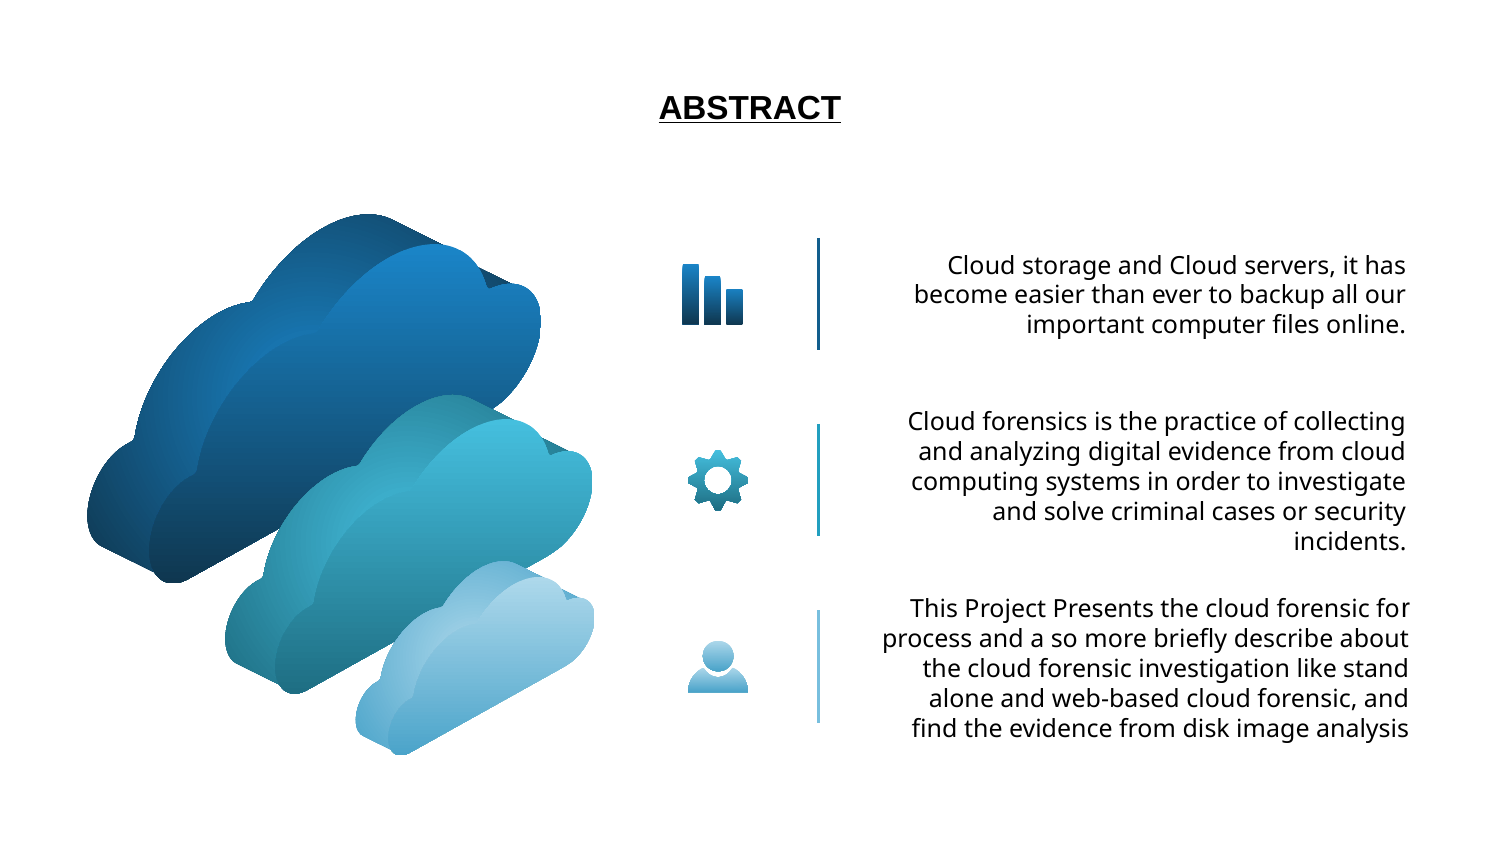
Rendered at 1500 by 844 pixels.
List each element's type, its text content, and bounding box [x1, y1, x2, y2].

title ABSTRACT [75, 65, 1425, 160]
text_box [355, 560, 595, 756]
text_box Cloud storage and Cloud servers, it has become easier than ever to backup all our important computer files online. [861, 231, 1422, 357]
text_box Cloud forensics is the practice of collecting and analyzing digital evidence from cloud computing systems in order to investigate and solve criminal cases or security incidents. [861, 389, 1422, 572]
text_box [87, 214, 542, 584]
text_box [687, 640, 749, 693]
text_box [224, 394, 593, 694]
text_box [682, 263, 743, 325]
text_box This Project Presents the cloud forensic for process and a so more briefly describe about the cloud forensic investigation like stand alone and web-based cloud forensic, and find the evidence from disk image analysis [864, 604, 1425, 729]
text_box [688, 450, 748, 511]
